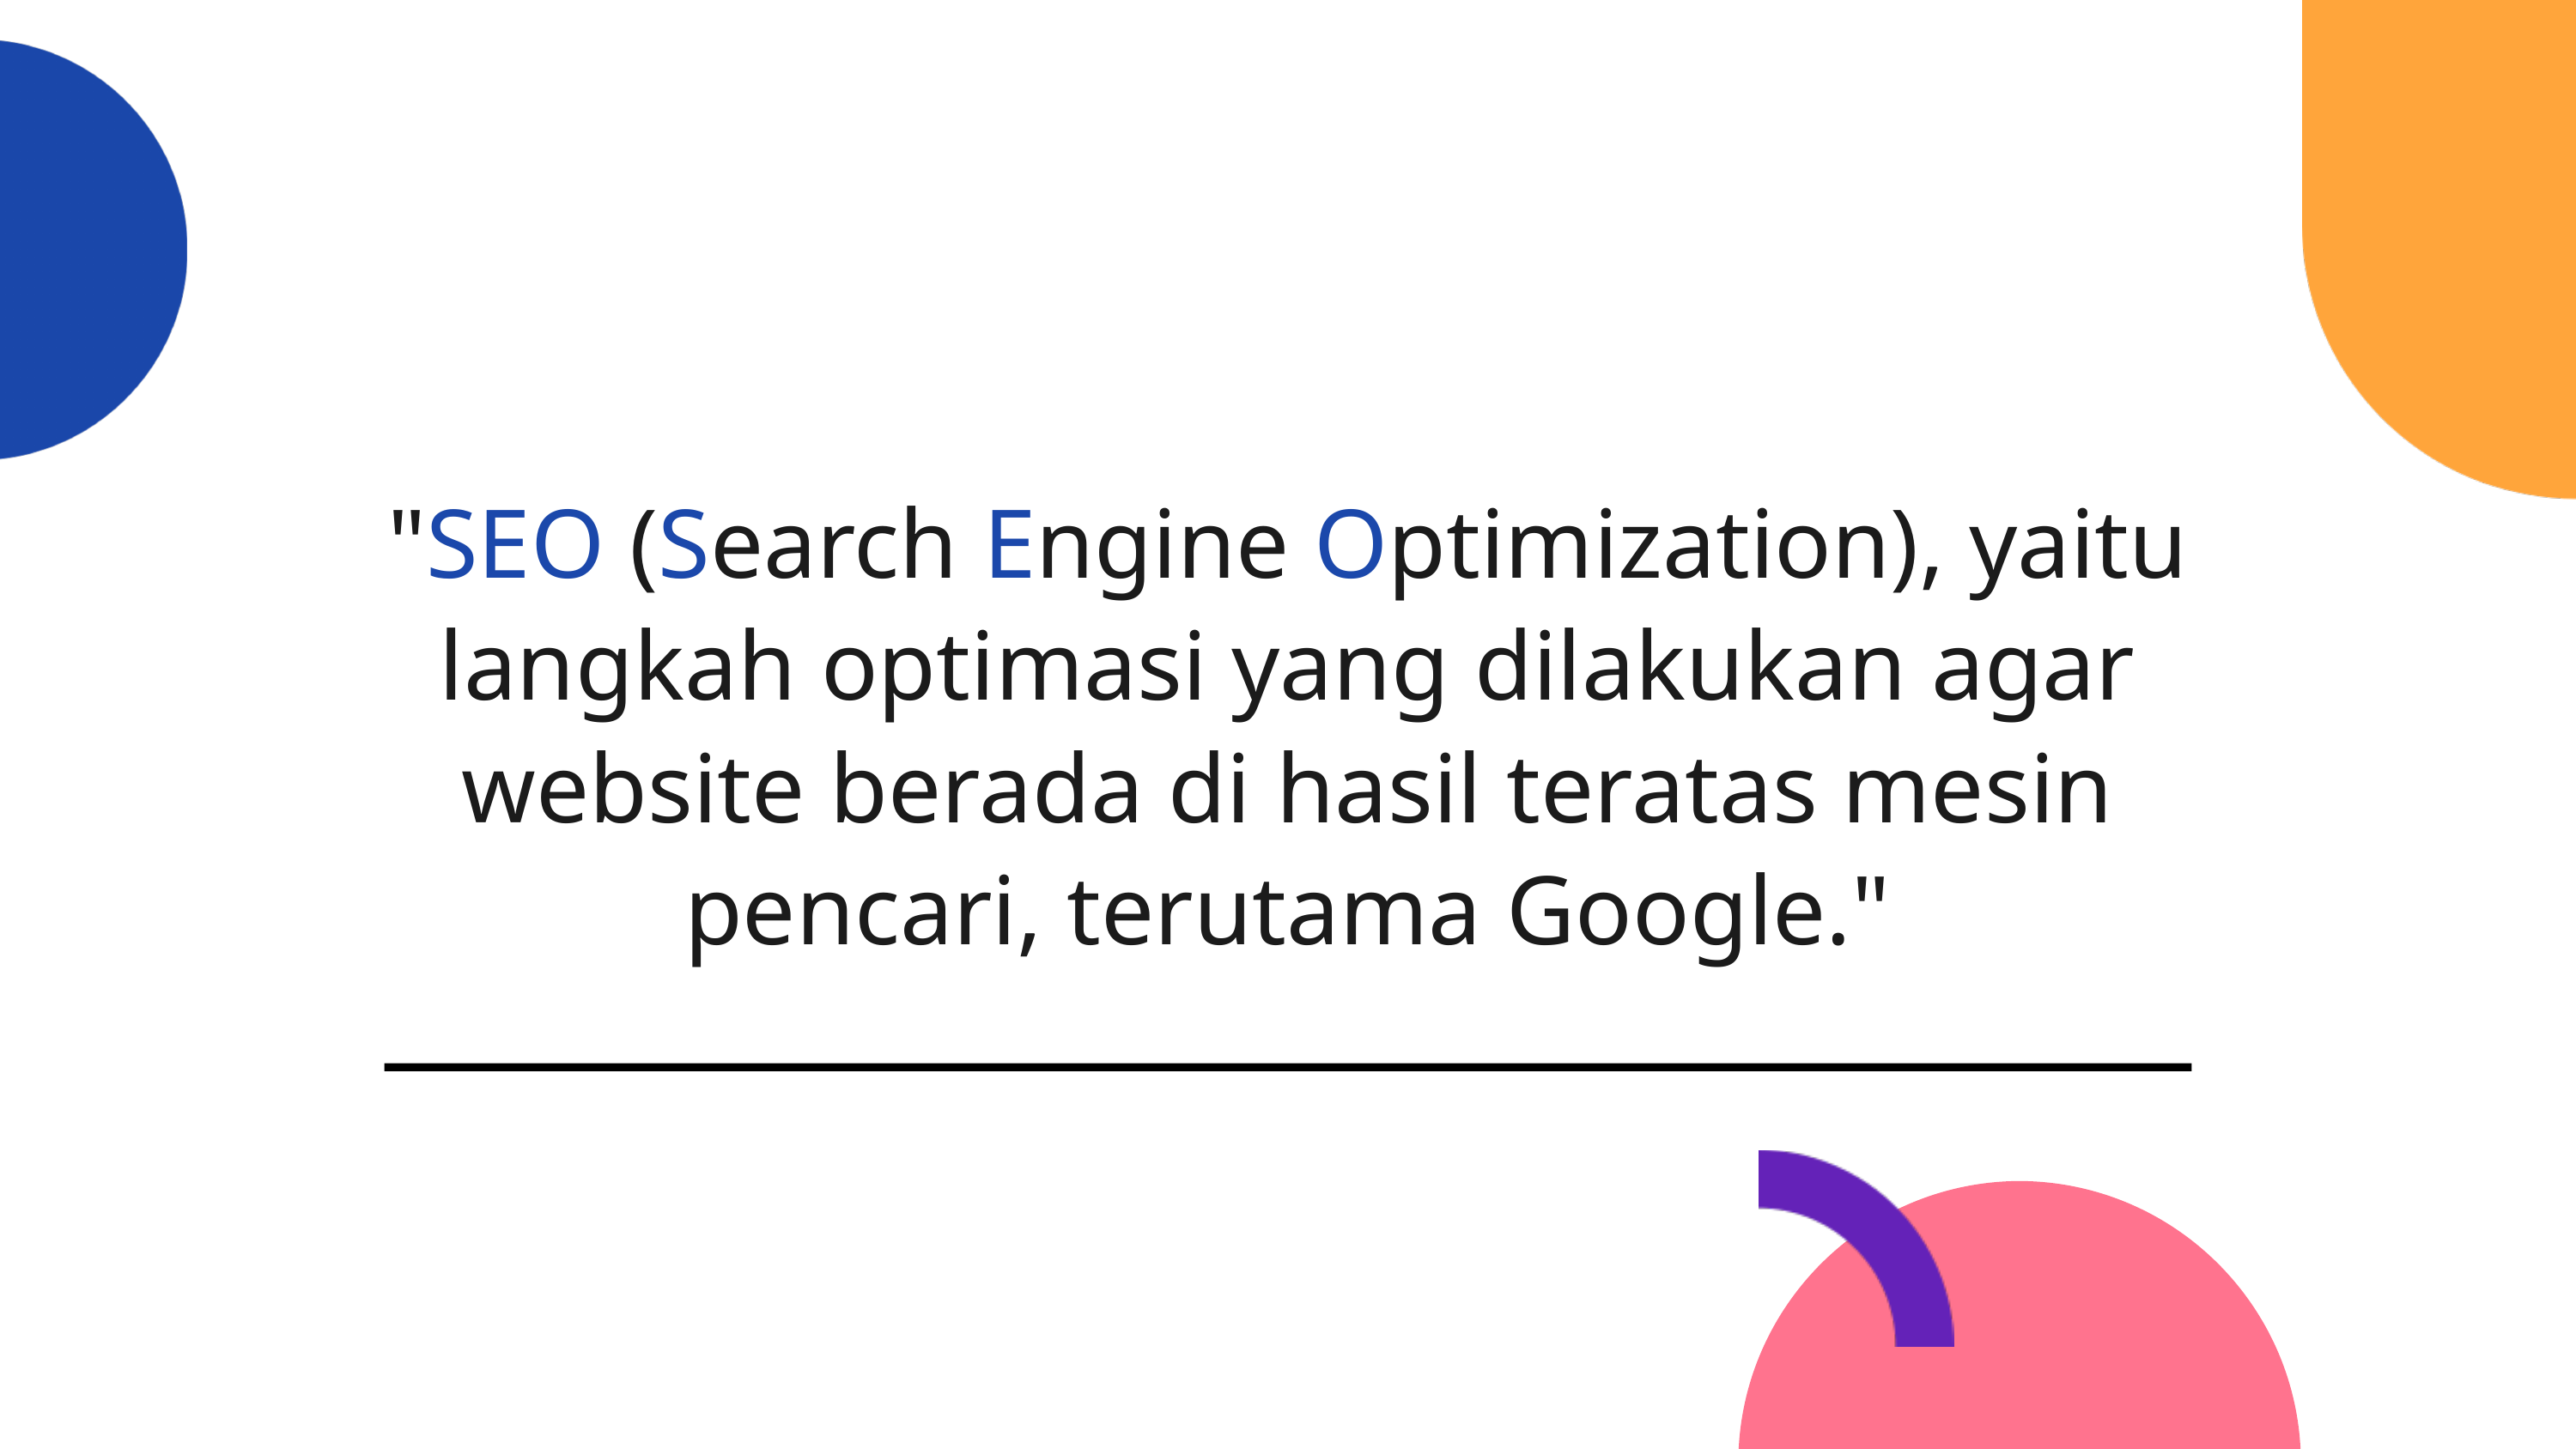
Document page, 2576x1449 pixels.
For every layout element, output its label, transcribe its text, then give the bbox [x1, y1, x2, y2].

text_box "SEO (Search Engine Optimization), yaitu langkah optimasi yang dilakukan agar website berada di hasil teratas mesin pencari, terutama Google." [331, 475, 2245, 964]
picture [0, 39, 294, 459]
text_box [1736, 1180, 2303, 1449]
picture [1758, 1150, 1955, 1348]
picture [2301, 0, 2576, 500]
